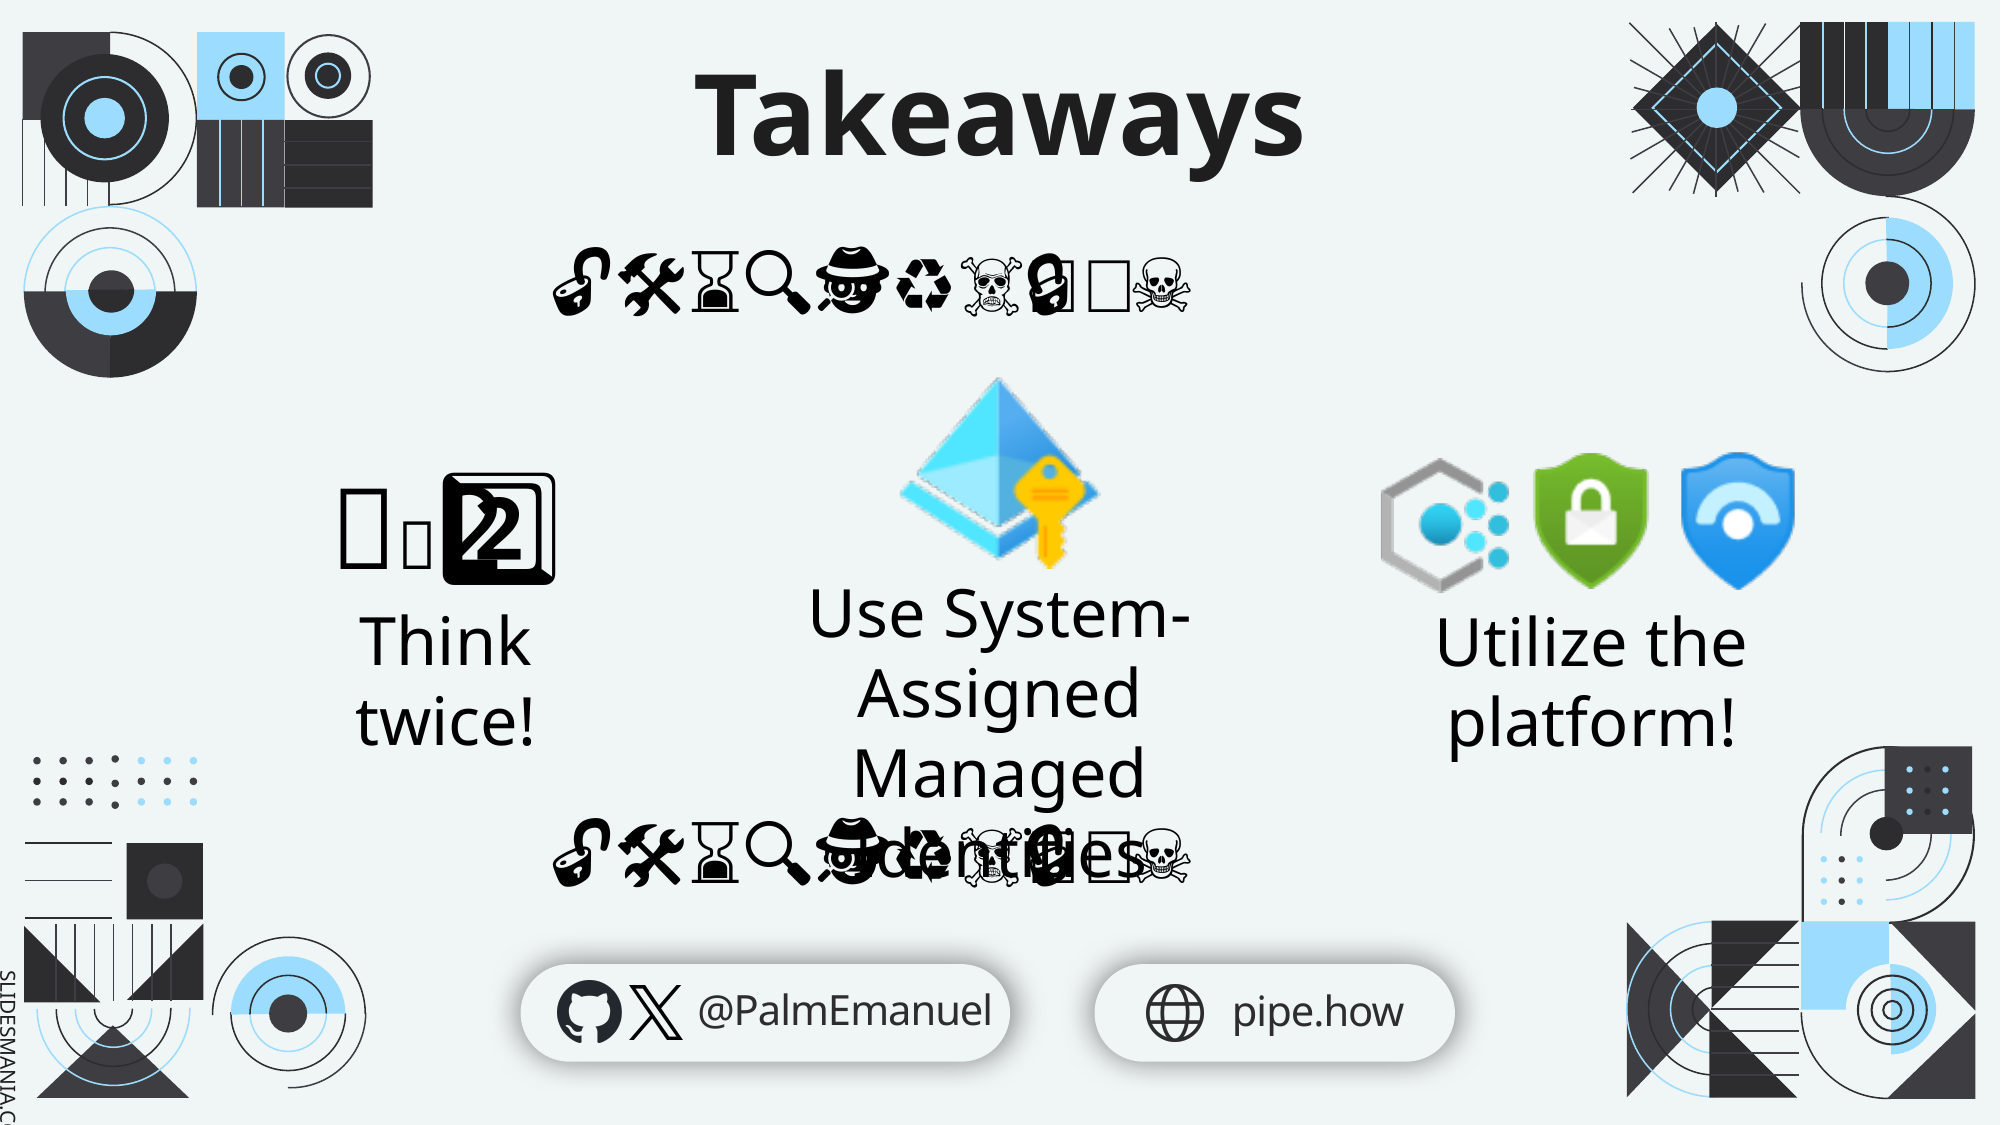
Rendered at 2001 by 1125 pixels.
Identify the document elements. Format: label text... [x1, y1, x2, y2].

text_box 🔓🛠️🚀📝🔐⌛🔍🕵️💎👤👥♻️🏴‍☠️🚫🔒 [177, 229, 1823, 335]
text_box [1094, 963, 1456, 1062]
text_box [208, 449, 684, 688]
title Takeaways [443, 22, 1557, 210]
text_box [724, 368, 1275, 741]
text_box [520, 963, 1047, 1062]
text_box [1316, 449, 1867, 689]
text_box 🔓🛠️🚀📝🔐⌛🔍🕵️💎👤👥♻️🏴‍☠️🚫🔒 [177, 801, 1823, 907]
